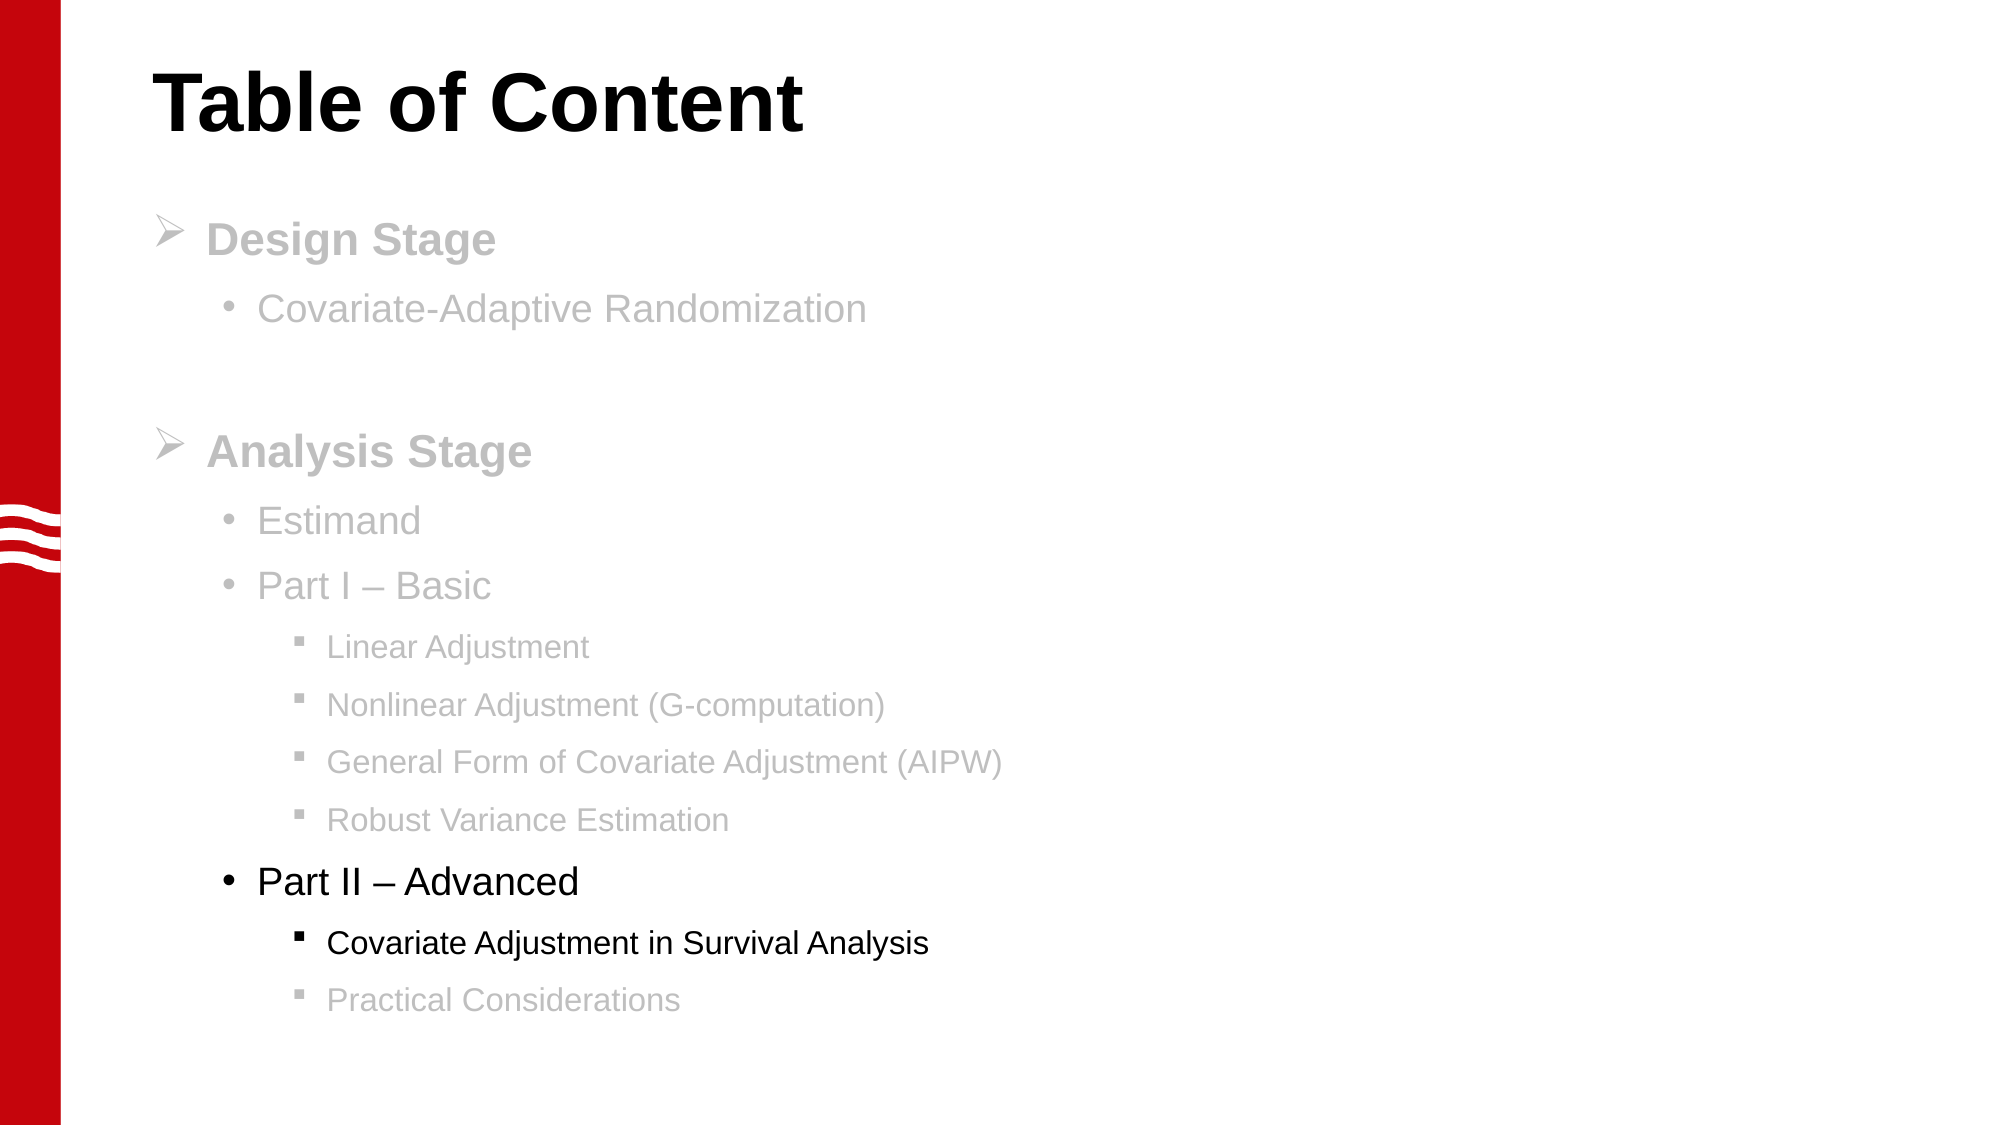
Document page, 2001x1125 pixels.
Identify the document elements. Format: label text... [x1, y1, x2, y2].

title Table of Content [137, 51, 1863, 157]
list Design Stage Covariate-Adaptive Randomization Analysis Stage Estimand Part I – Basic Linear Adjustment Nonlinear Adjustment (G-computation) General Form of Covariate Adjustment (AIPW) Robust Variance Estimation Part II – Advanced Covariate Adjustment in Survival Analysis Practical Considerations [137, 201, 1863, 1031]
picture [0, 0, 2000, 1125]
